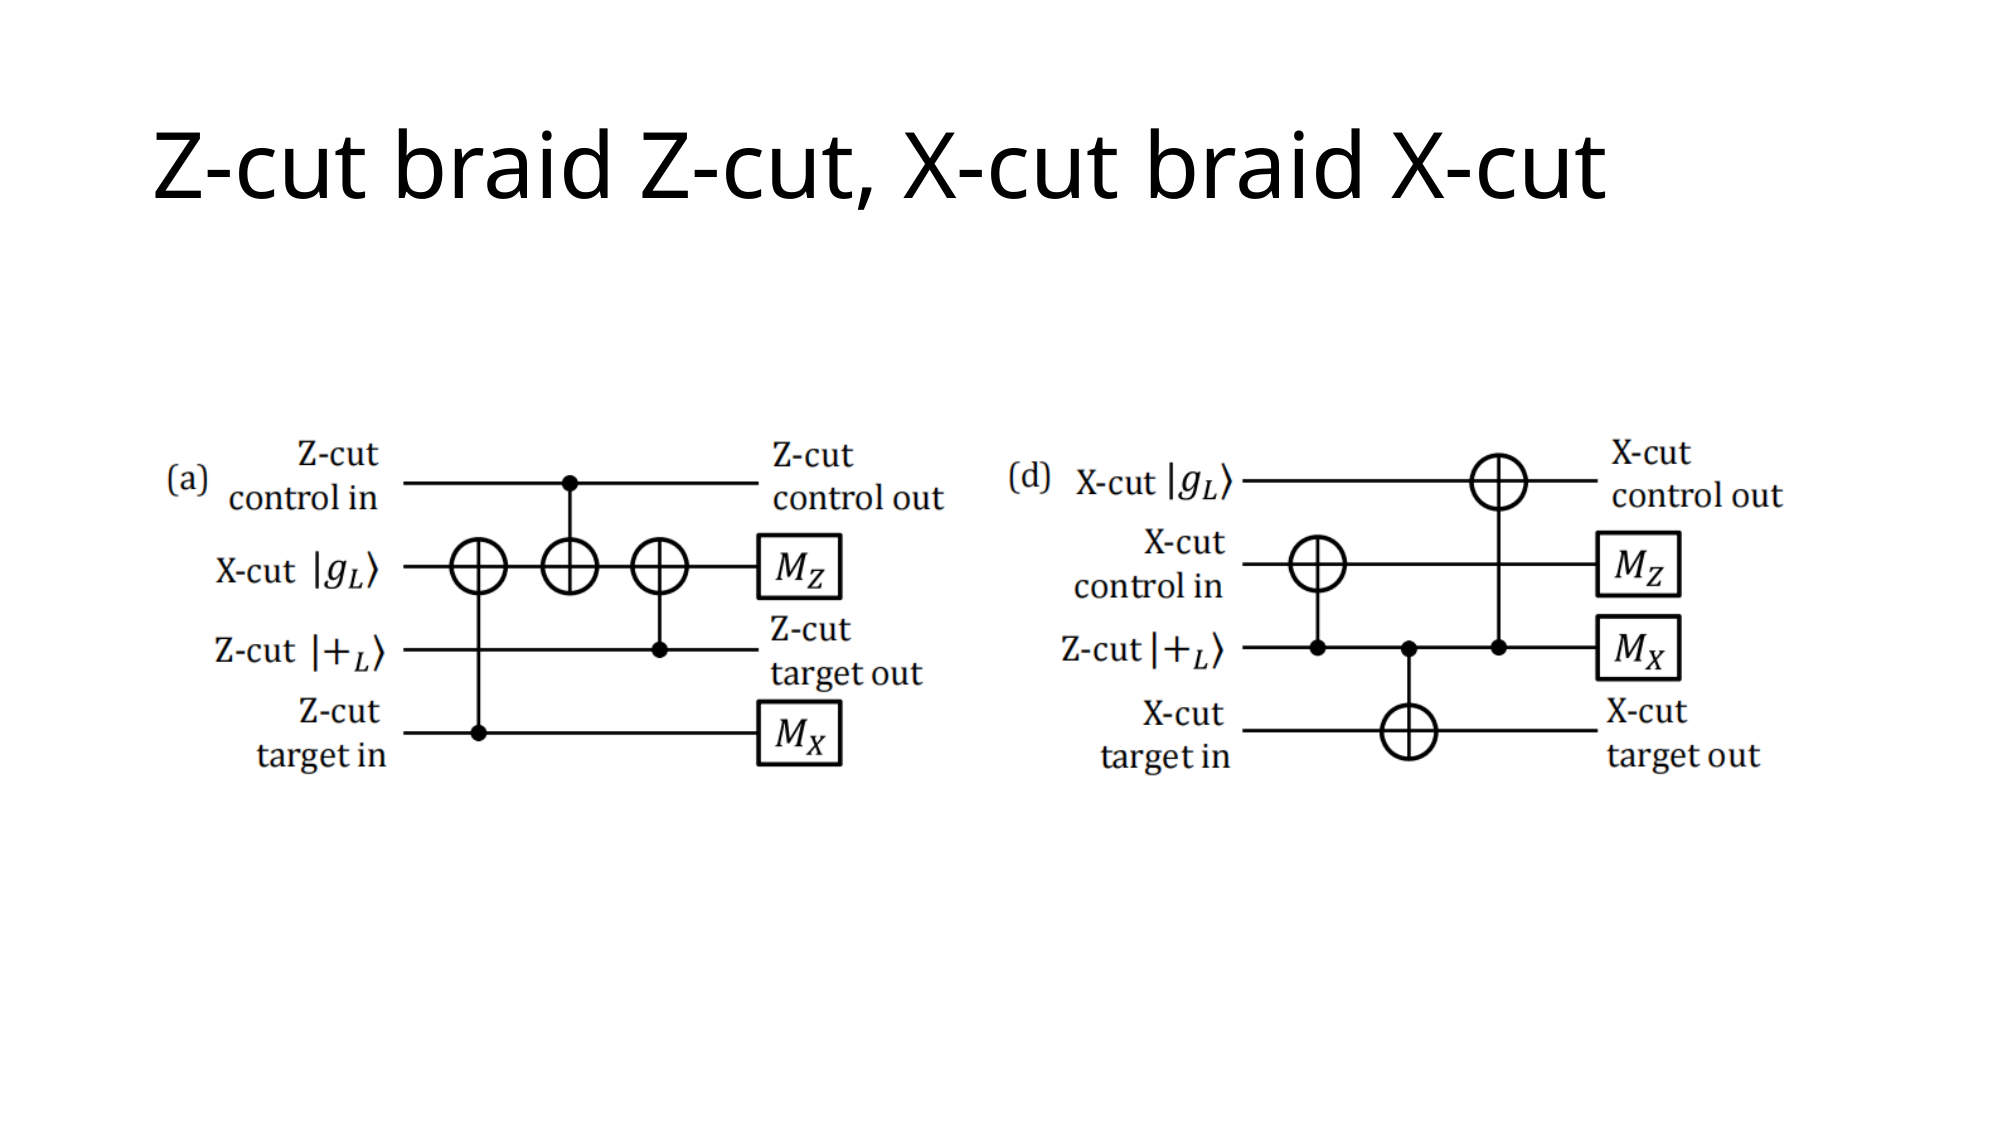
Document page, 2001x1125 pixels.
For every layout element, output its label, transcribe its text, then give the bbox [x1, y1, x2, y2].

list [149, 382, 1813, 812]
title Z-cut braid Z-cut, X-cut braid X-cut [137, 59, 1863, 278]
